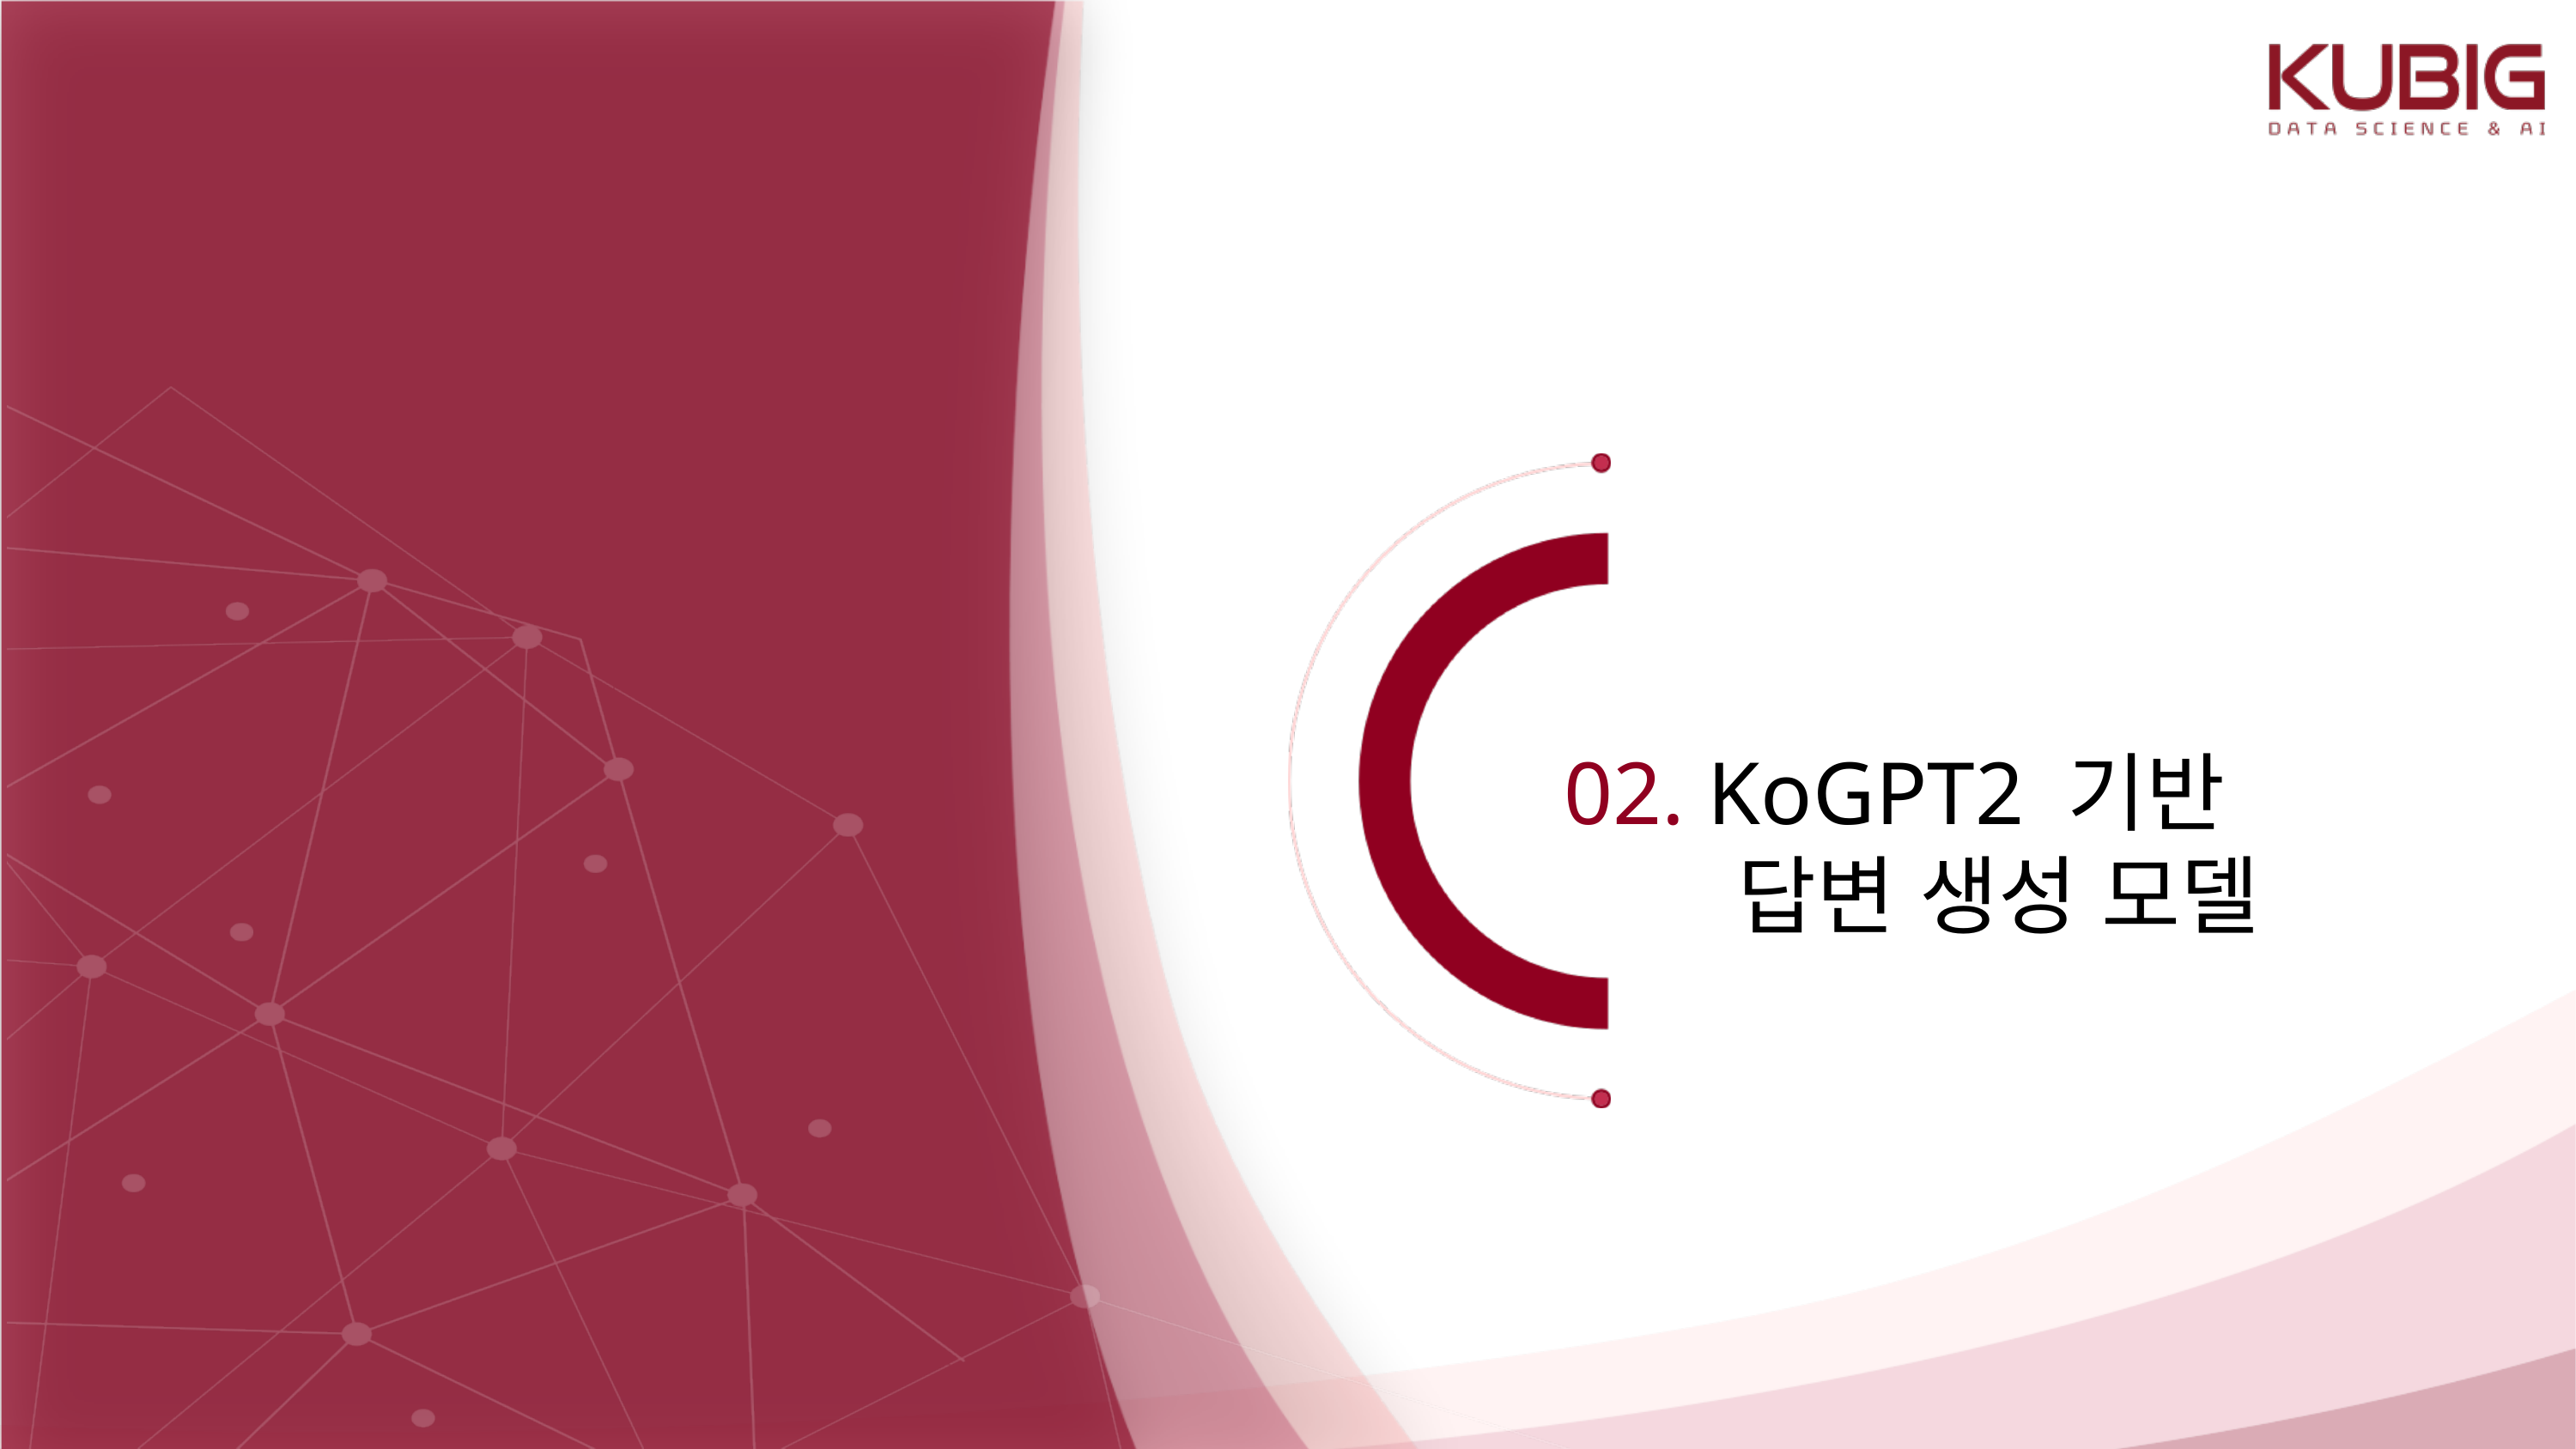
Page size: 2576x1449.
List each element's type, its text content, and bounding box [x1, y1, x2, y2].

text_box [0, 0, 2151, 1449]
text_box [1287, 452, 1611, 1108]
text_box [7, 386, 1571, 1449]
text_box 02. KoGPT2 기반 답변 생성 모델 [2157, 731, 2437, 951]
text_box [2267, 42, 2549, 137]
picture [2151, 989, 2576, 1449]
